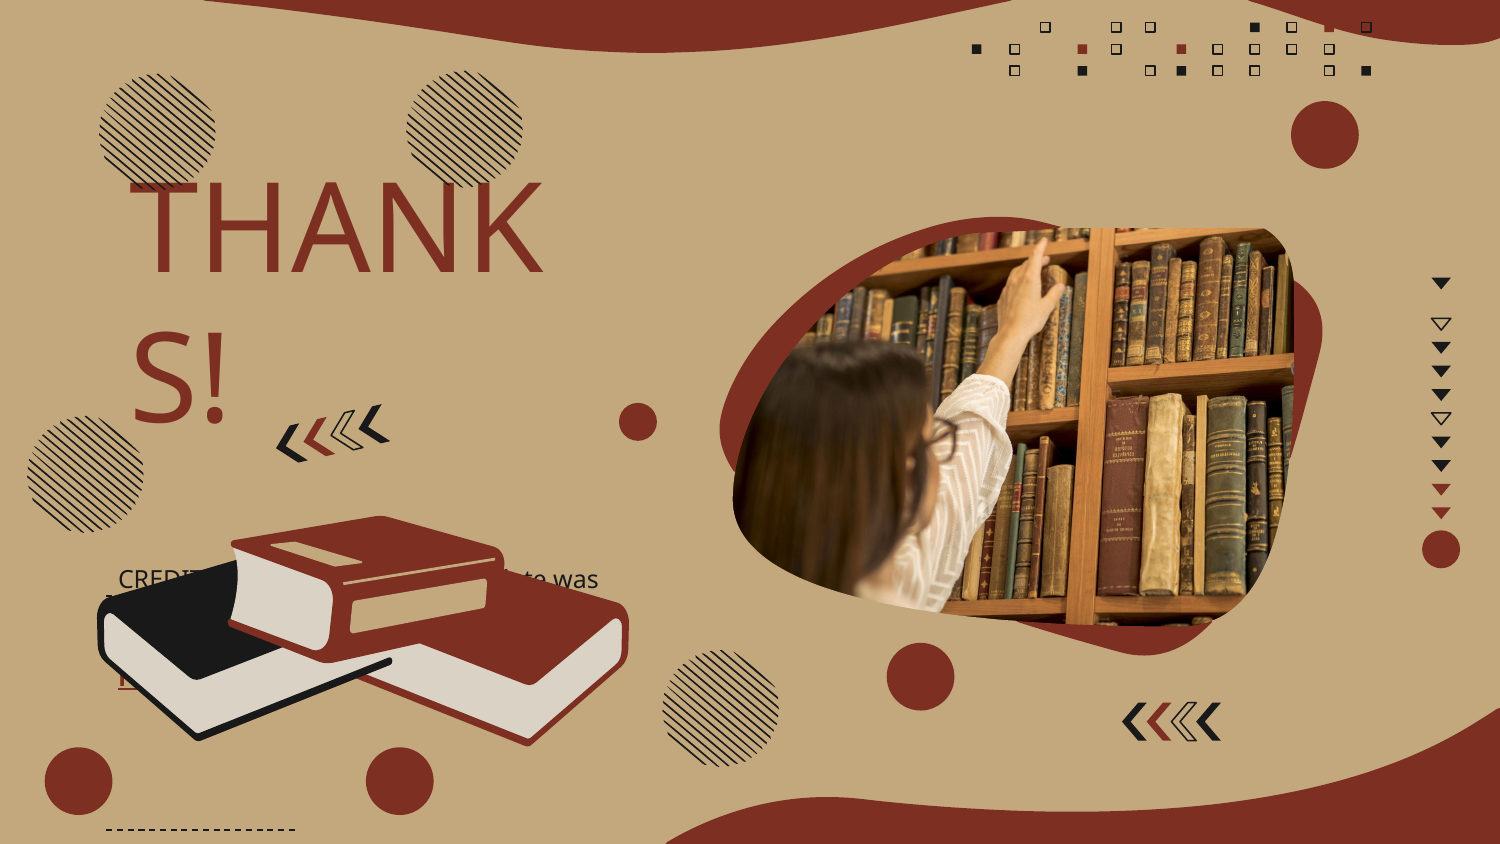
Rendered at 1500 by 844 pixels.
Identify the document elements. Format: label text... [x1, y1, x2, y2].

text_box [395, 553, 630, 747]
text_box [405, 70, 524, 188]
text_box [227, 515, 505, 664]
text_box [365, 755, 434, 816]
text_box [26, 415, 145, 534]
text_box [660, 87, 1345, 777]
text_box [96, 548, 393, 742]
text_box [1121, 702, 1222, 741]
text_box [661, 649, 780, 768]
title THANKS! [129, 226, 589, 370]
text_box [274, 416, 388, 455]
text_box [44, 747, 113, 816]
text_box [1350, 112, 1359, 158]
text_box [98, 73, 217, 191]
text_box [618, 402, 655, 441]
